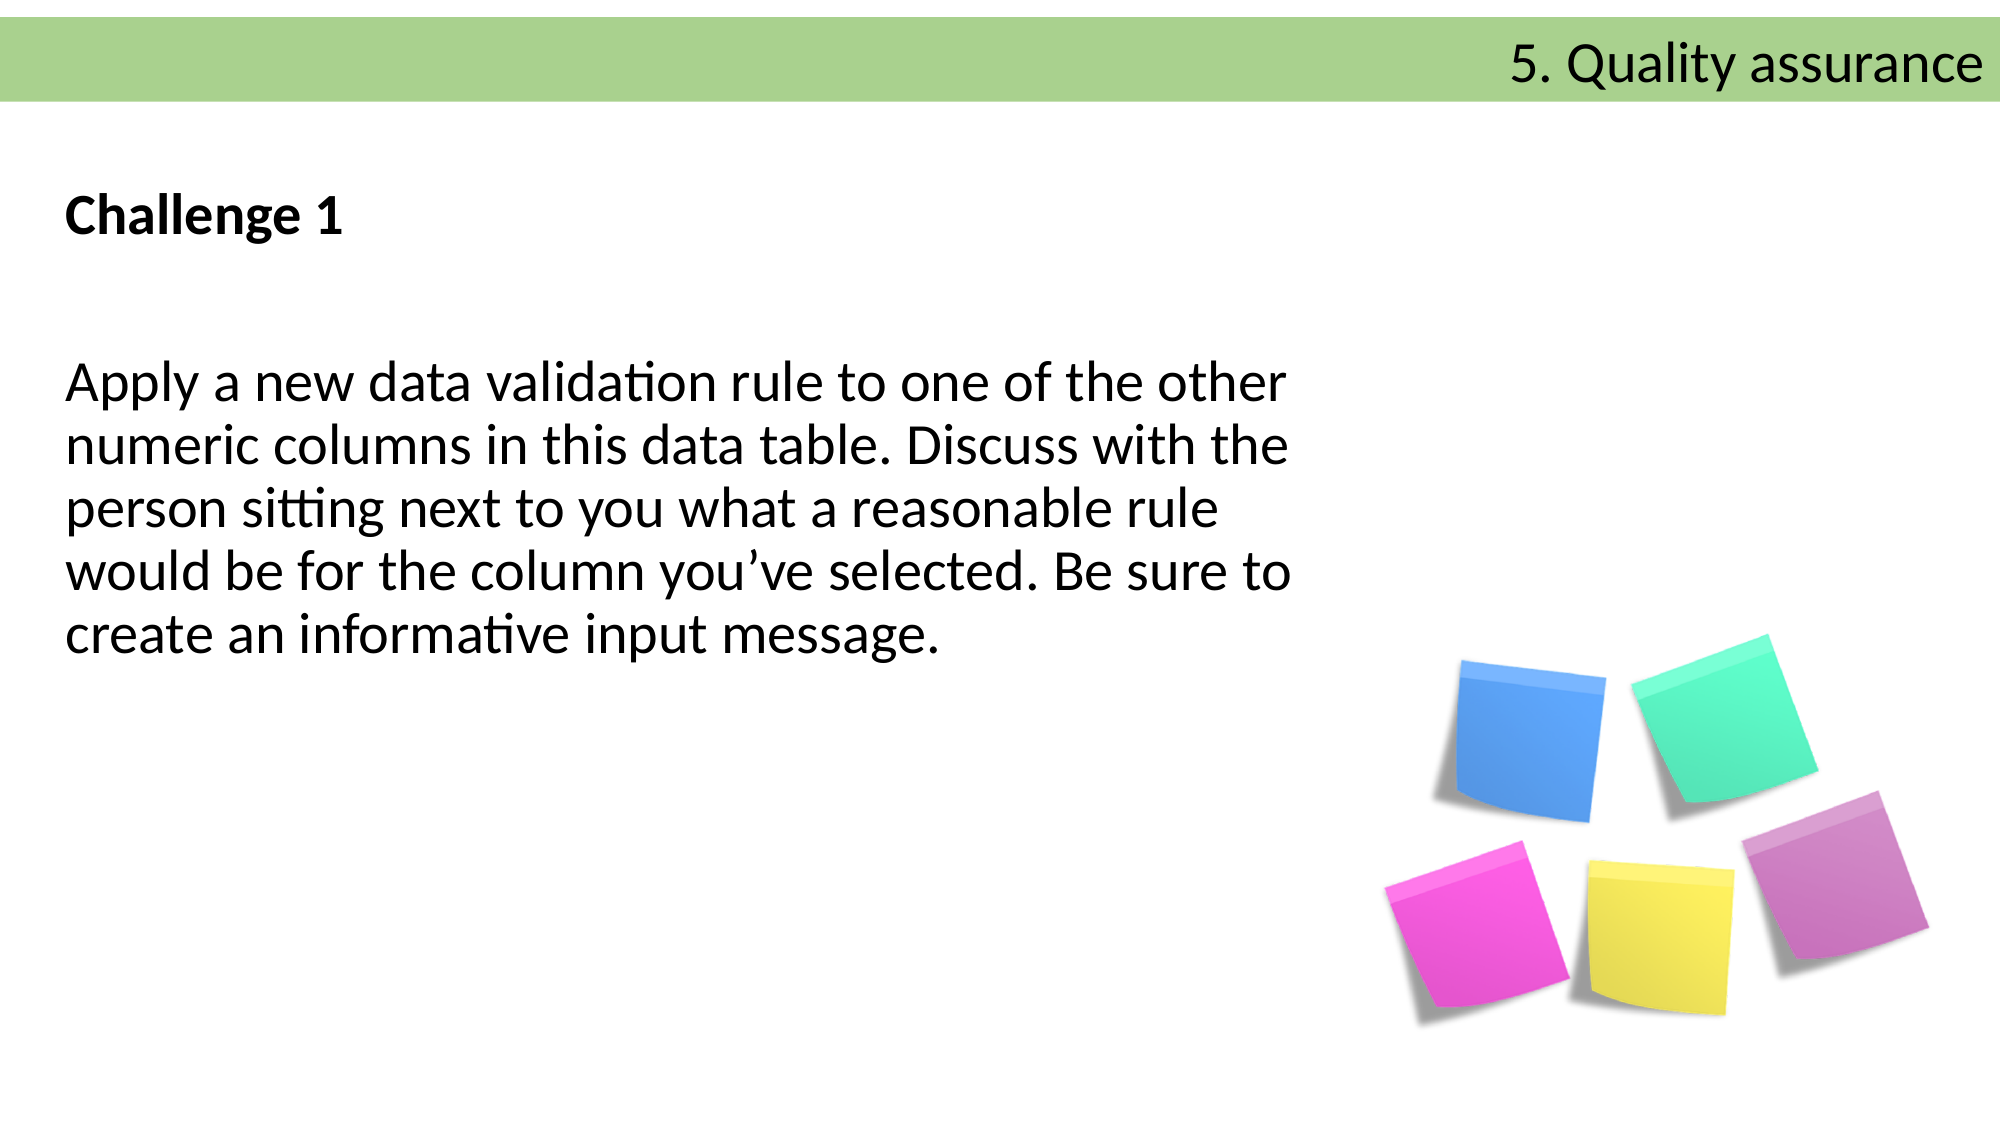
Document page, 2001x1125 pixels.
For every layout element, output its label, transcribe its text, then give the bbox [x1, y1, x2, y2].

list Challenge 1 Apply a new data validation rule to one of the other numeric columns in this data table. Discuss with the person sitting next to you what a reasonable rule would be for the column you’ve selected. Be sure to create an informative input message. [50, 176, 1349, 969]
text_box 5. Quality assurance [0, 17, 2000, 102]
picture [1370, 625, 1940, 1061]
